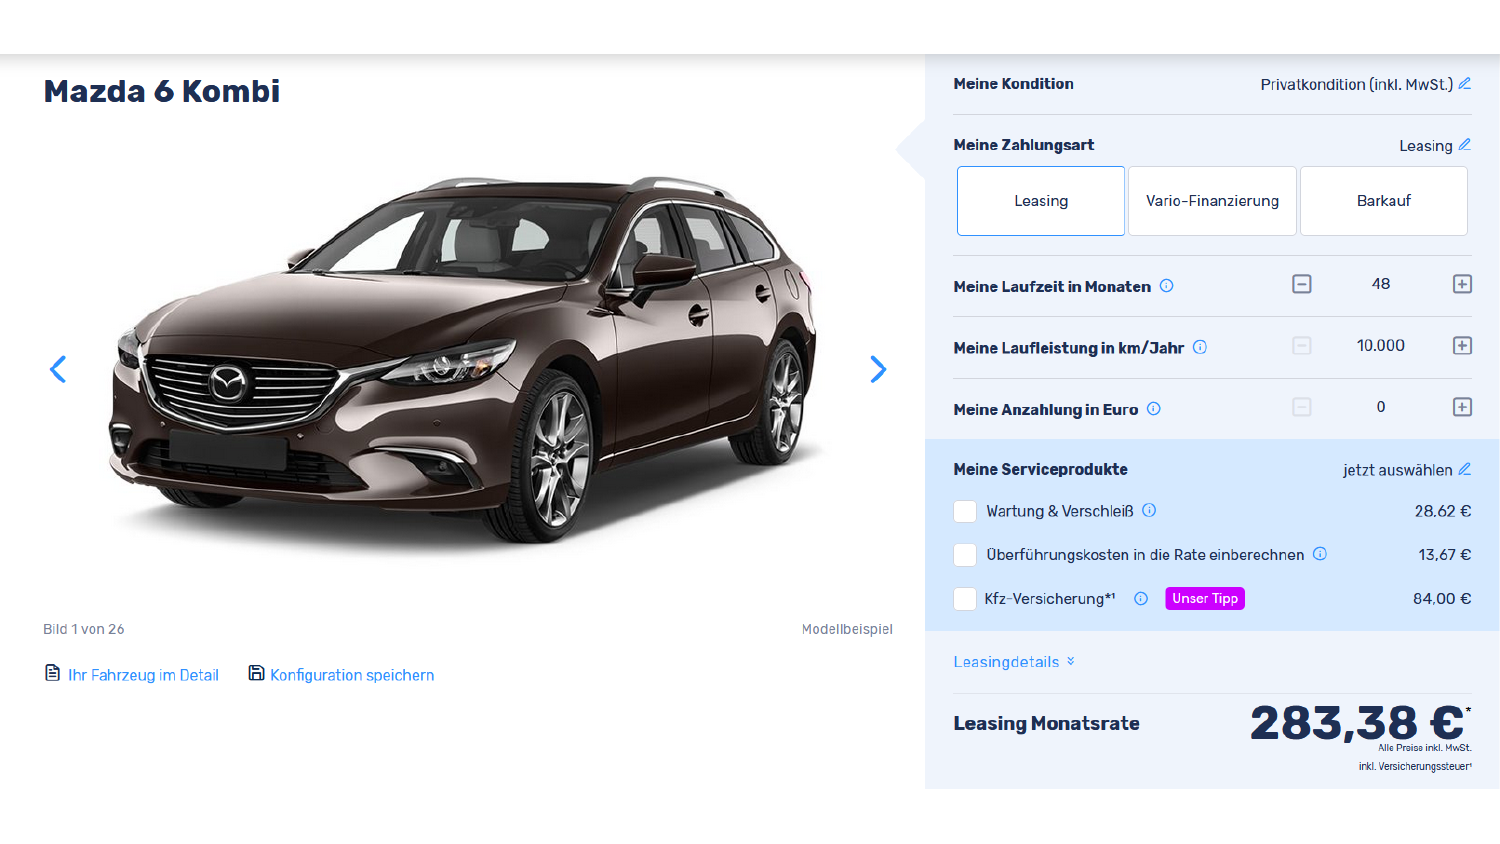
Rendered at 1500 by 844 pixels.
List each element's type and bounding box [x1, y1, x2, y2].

picture [0, 54, 1500, 790]
